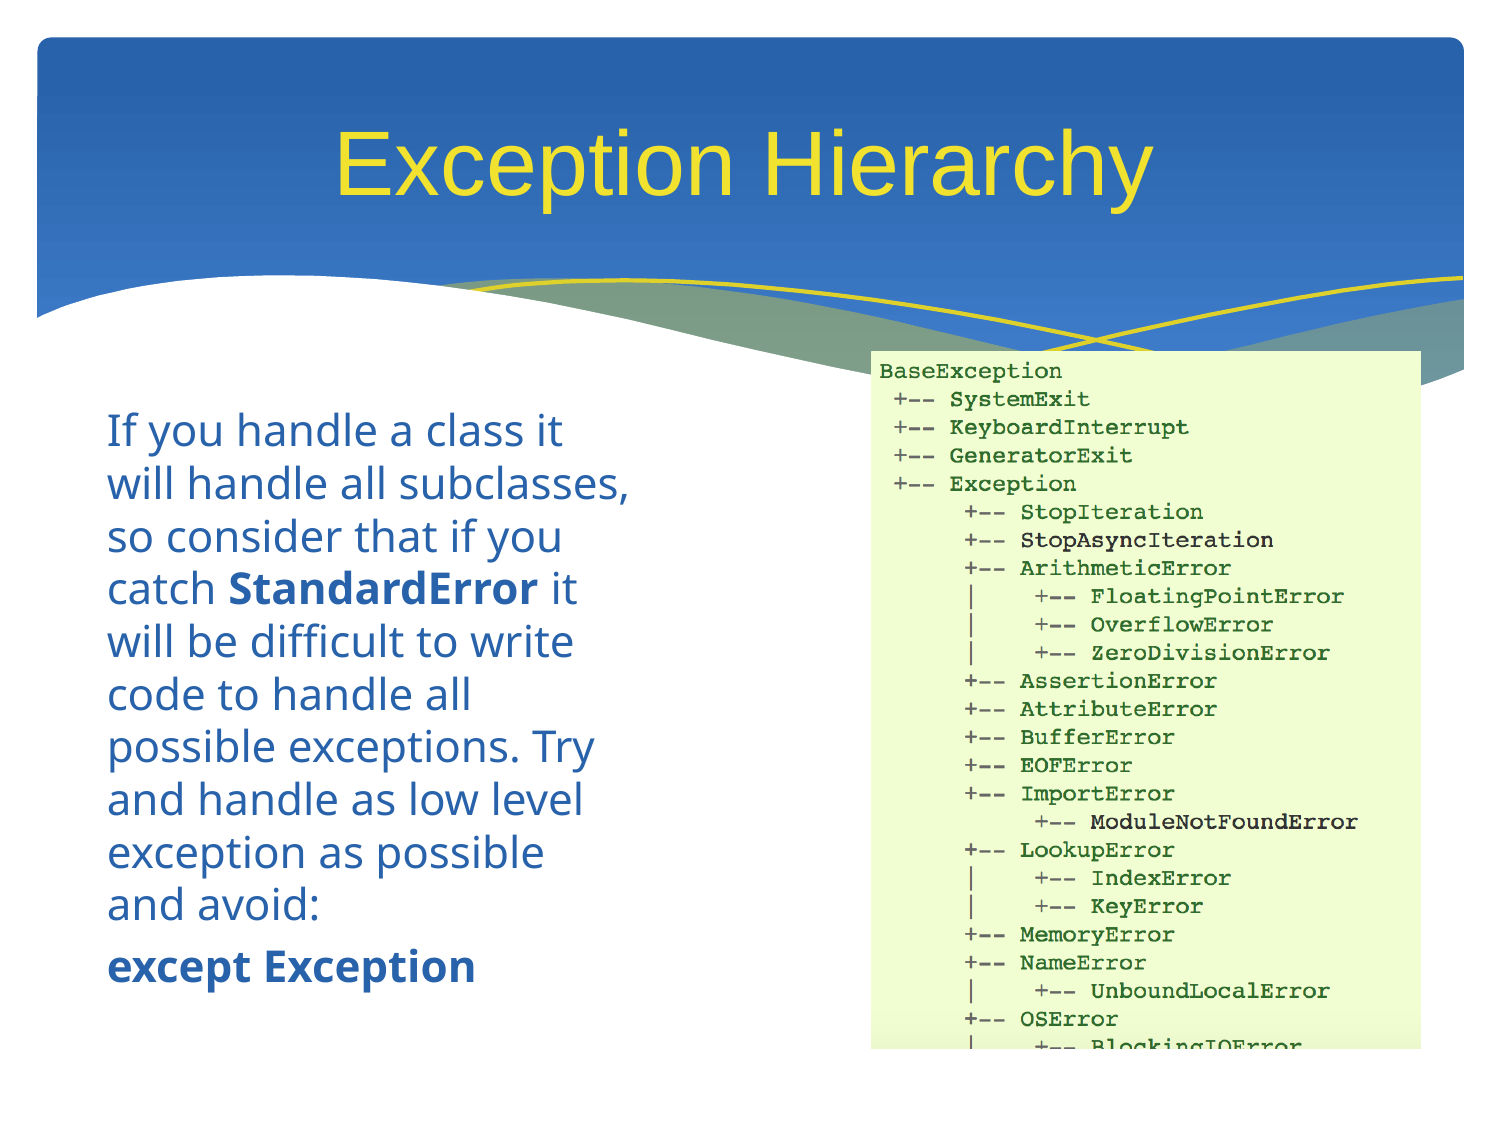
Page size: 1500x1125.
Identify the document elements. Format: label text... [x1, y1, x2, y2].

title Exception Hierarchy [44, 55, 1445, 261]
picture [871, 351, 1421, 1049]
text_box If you handle a class it will handle all subclasses, so consider that if you catch StandardError it will be difficult to write code to handle all possible exceptions. Try and handle as low level exception as possible and avoid: except Exception [44, 395, 649, 1049]
